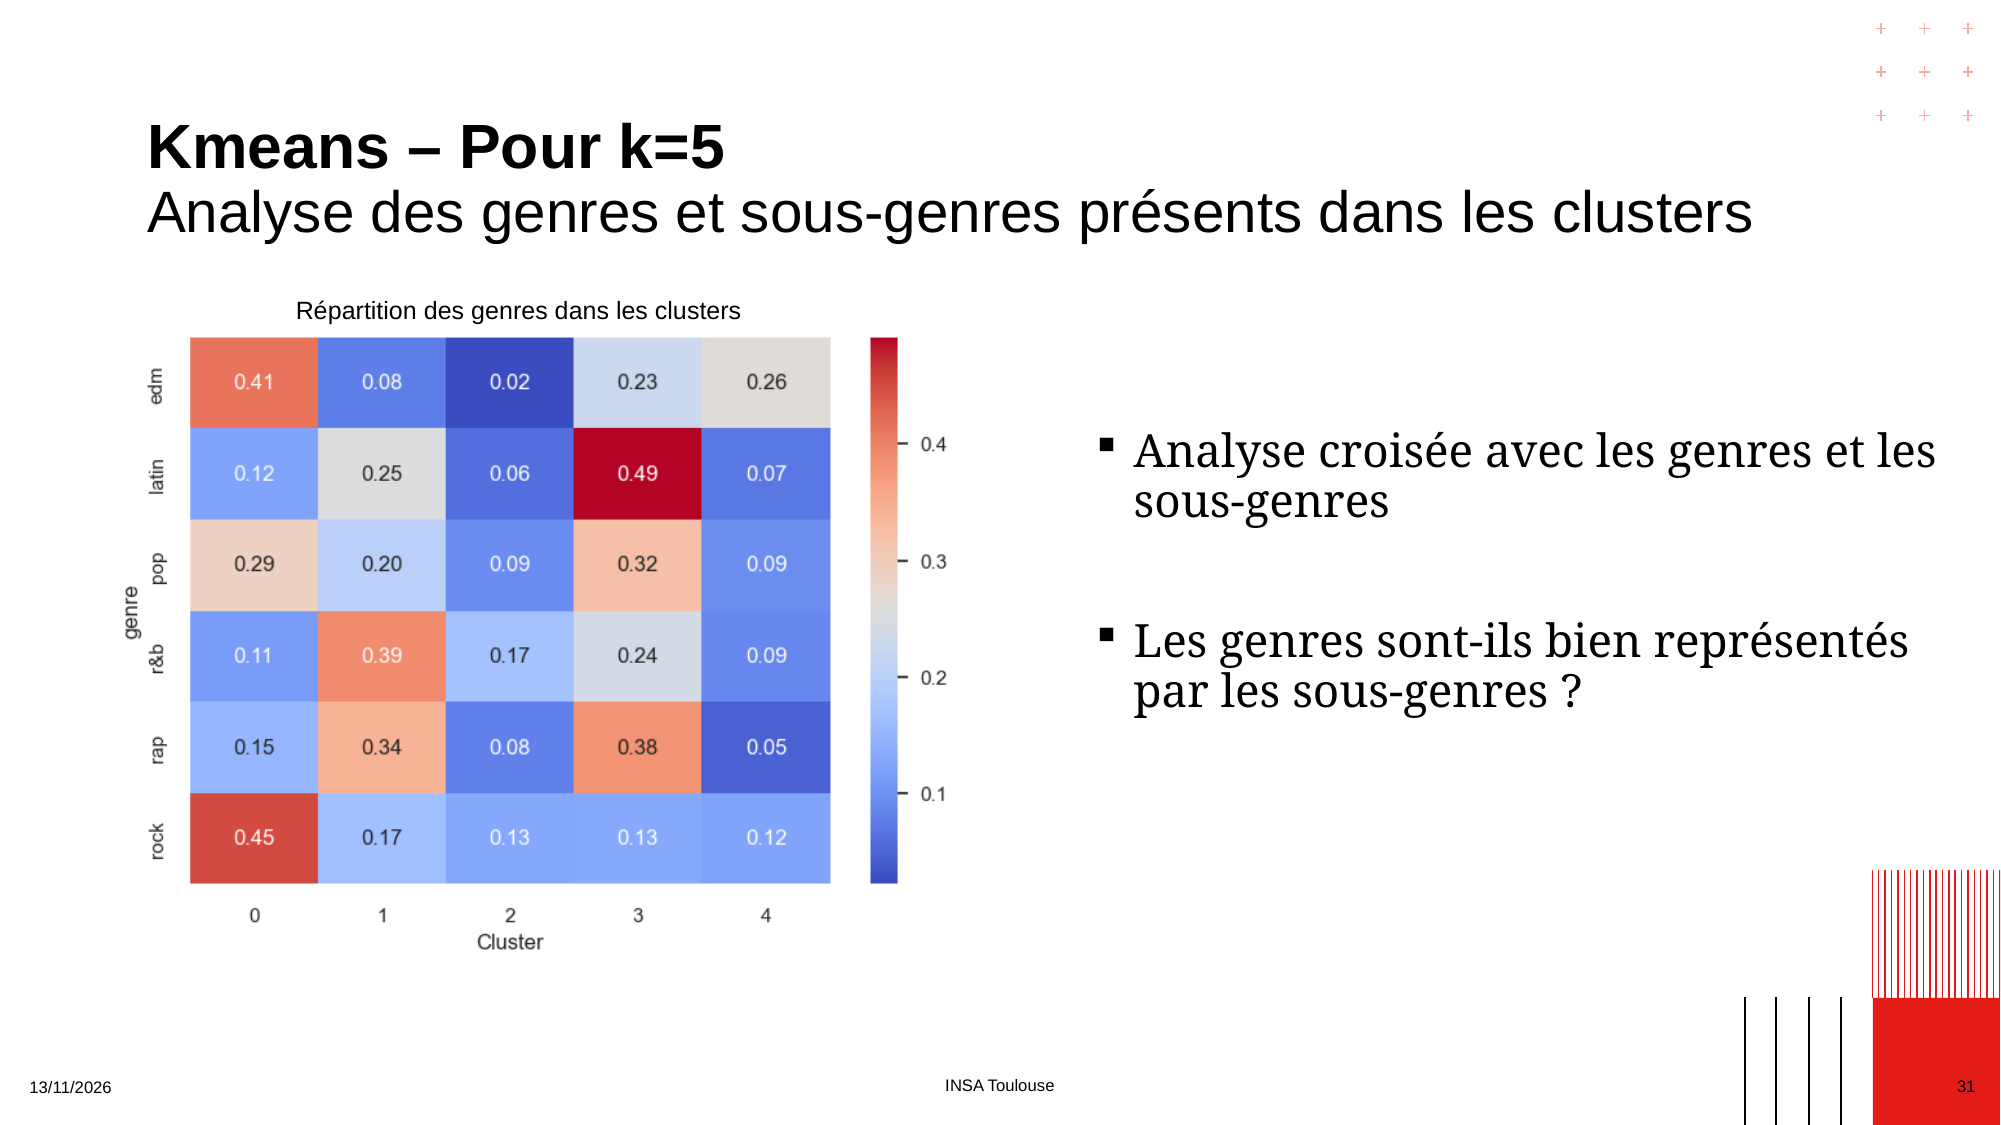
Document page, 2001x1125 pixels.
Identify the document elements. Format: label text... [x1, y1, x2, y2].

footer INSA Toulouse [662, 1064, 1338, 1105]
picture [109, 332, 961, 965]
list Analyse croisée avec les genres et les sous-genres Les genres sont-ils bien représentés par les sous-genres ? [1096, 428, 1957, 1125]
text_box Répartition des genres dans les clusters [281, 287, 760, 332]
title Kmeans – Pour k=5 Analyse des genres et sous-genres présents dans les clusters [146, 114, 1875, 333]
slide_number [23, 1066, 474, 1107]
slide_number 31 [1531, 1065, 1982, 1106]
